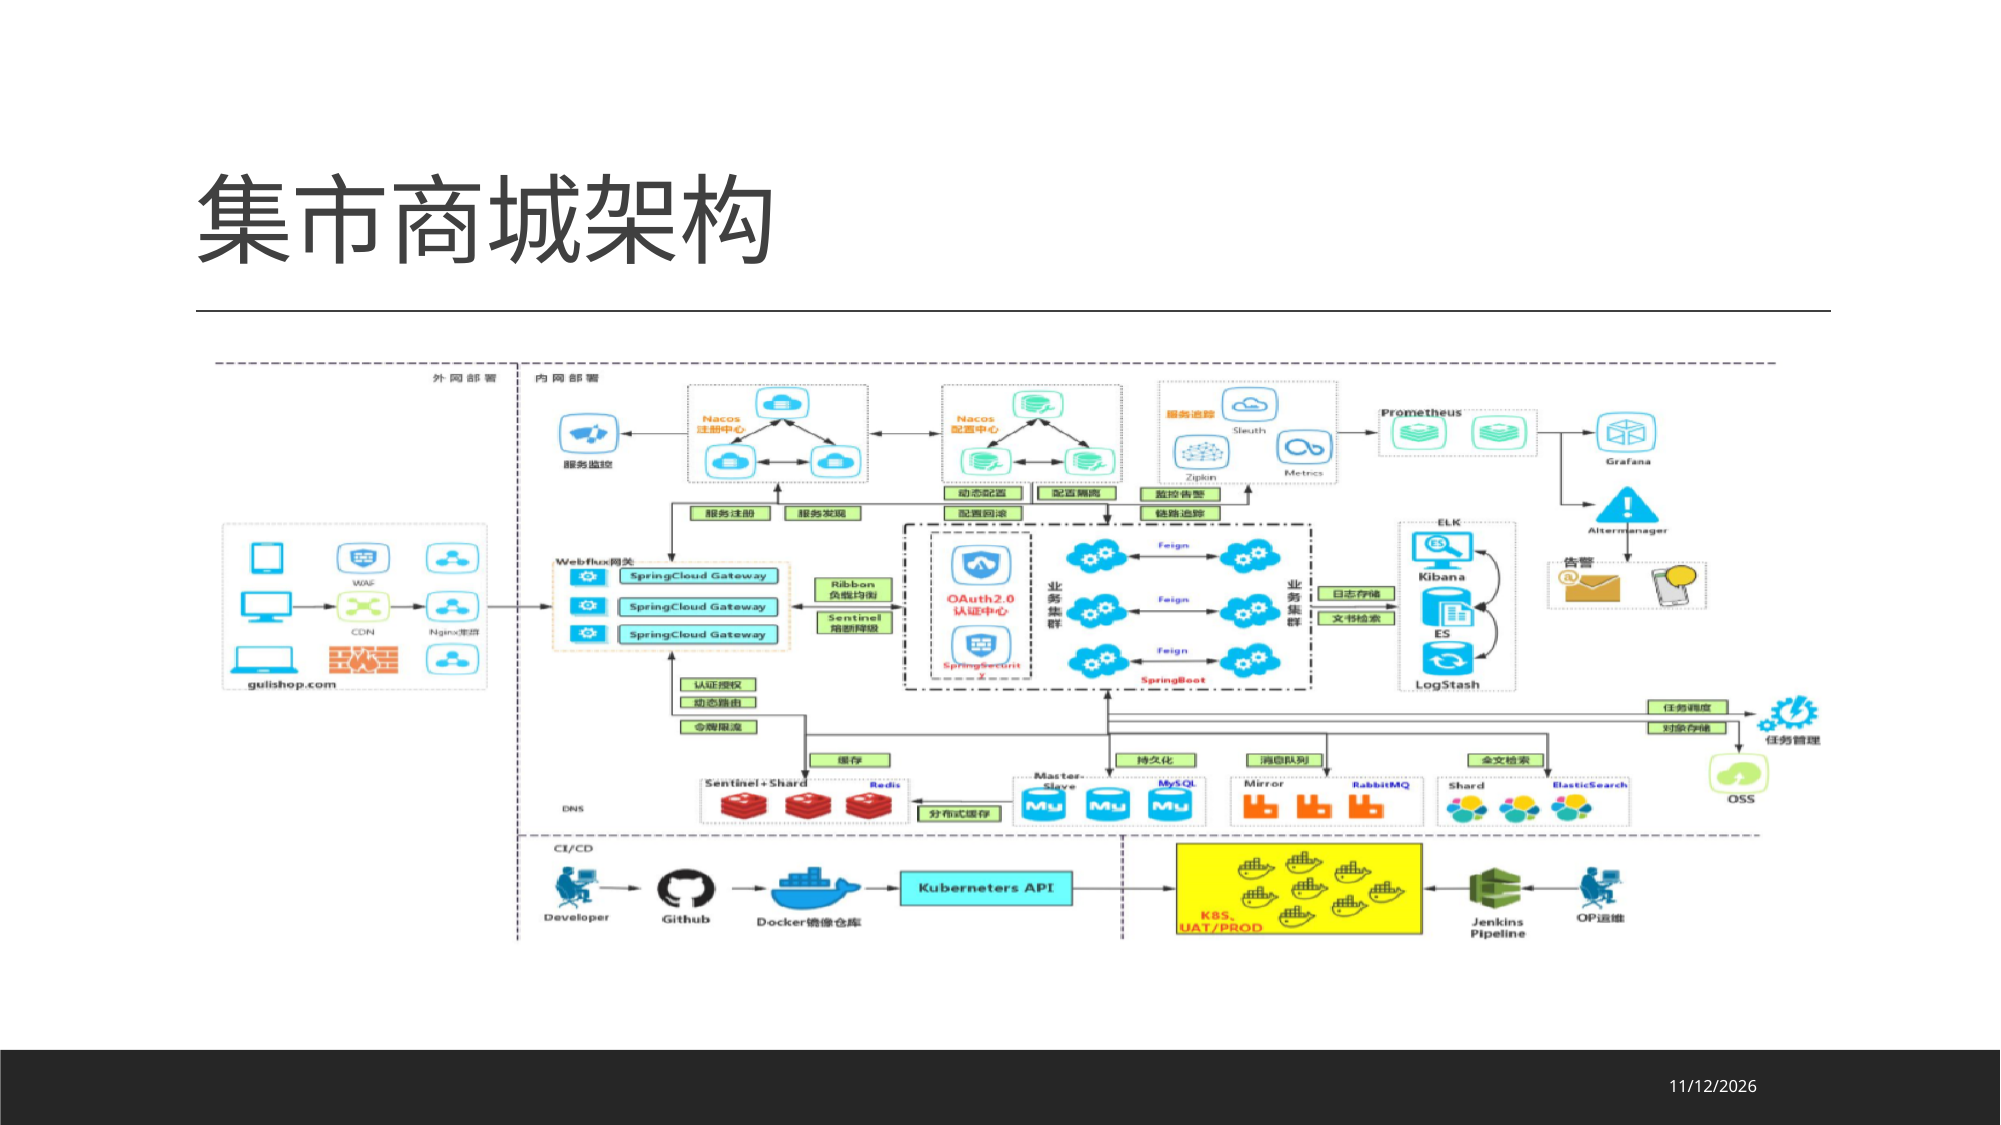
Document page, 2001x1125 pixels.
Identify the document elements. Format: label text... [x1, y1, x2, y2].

title 集市商城架构 [180, 47, 1830, 285]
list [197, 345, 1849, 964]
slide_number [1348, 1057, 1773, 1118]
